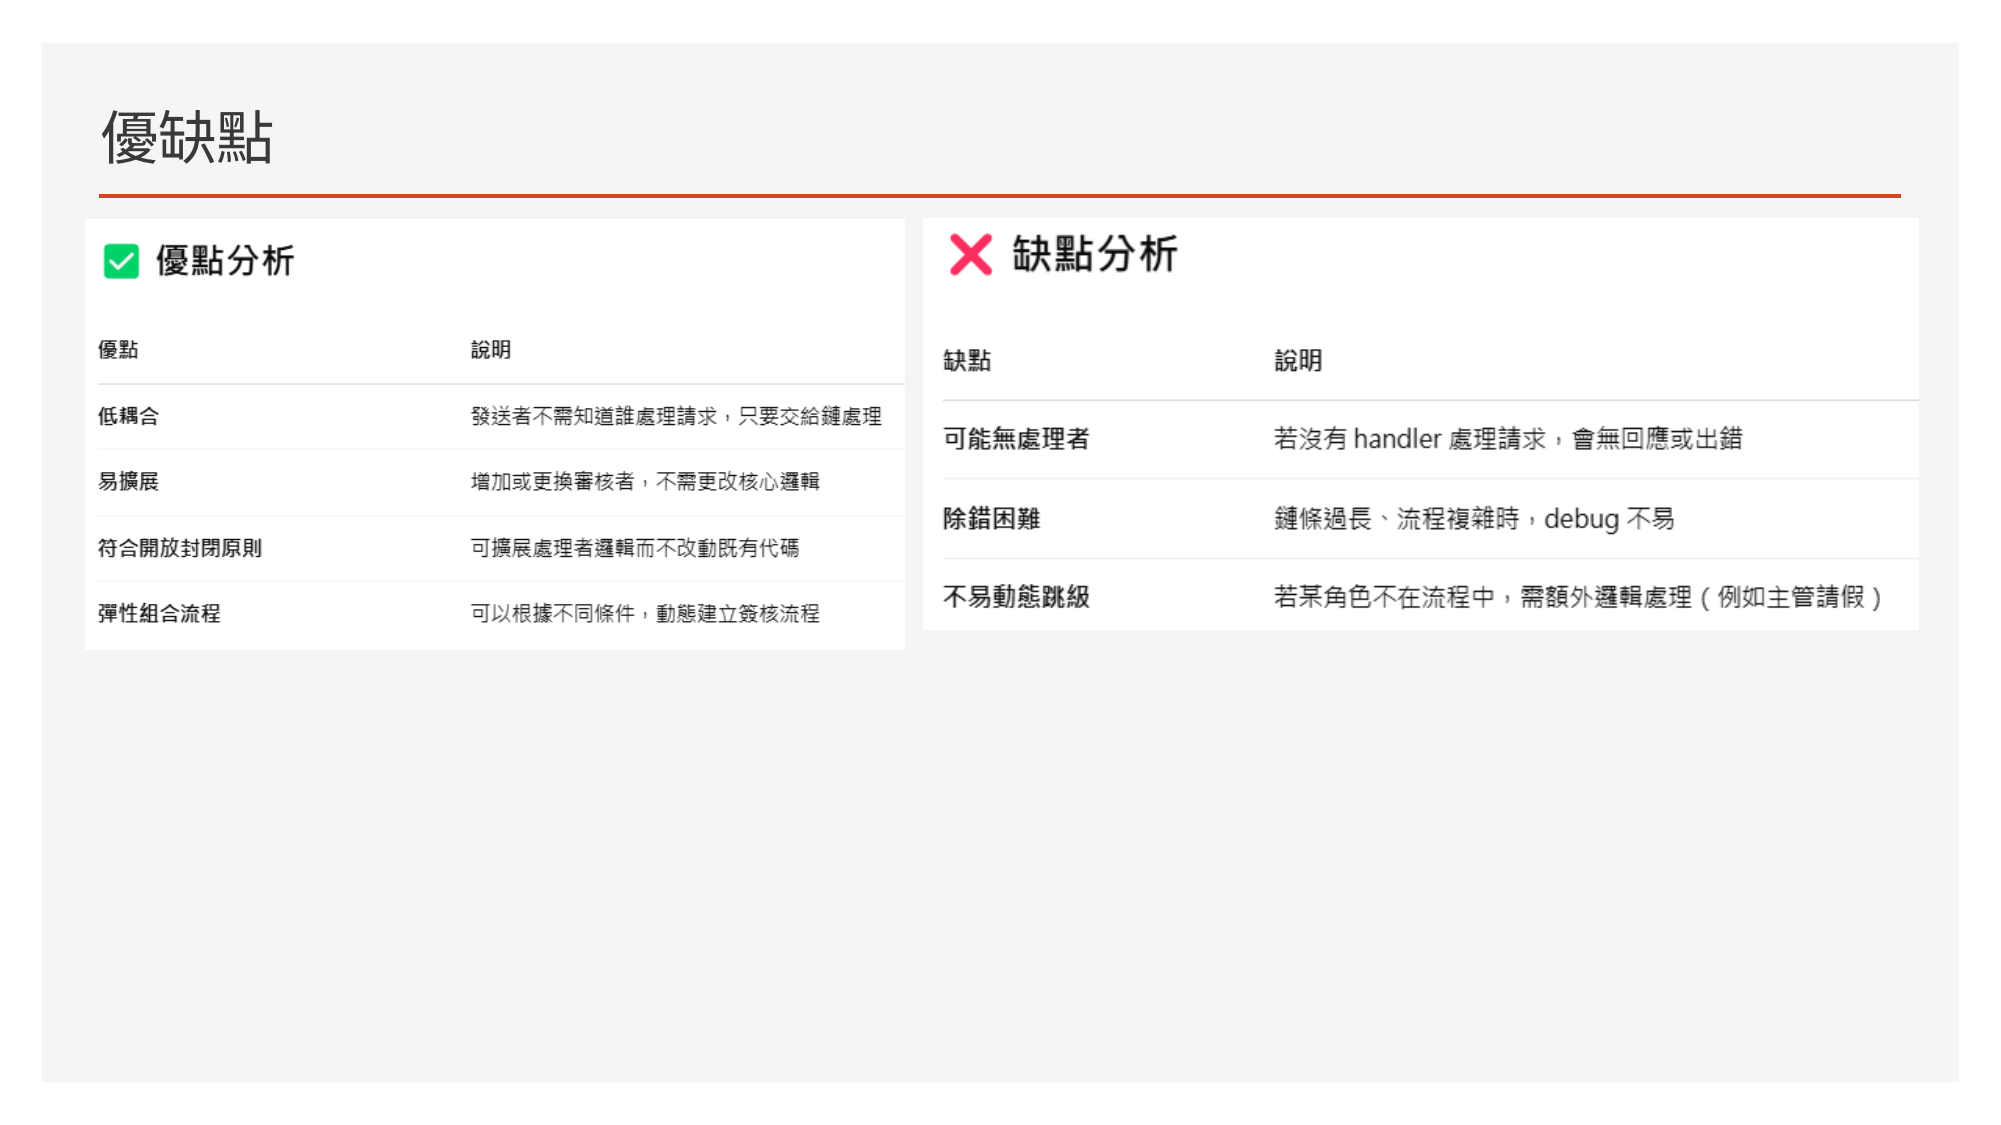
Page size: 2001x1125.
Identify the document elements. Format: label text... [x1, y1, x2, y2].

picture [85, 219, 905, 650]
title 優缺點 [85, 73, 1214, 179]
picture [923, 218, 1919, 630]
